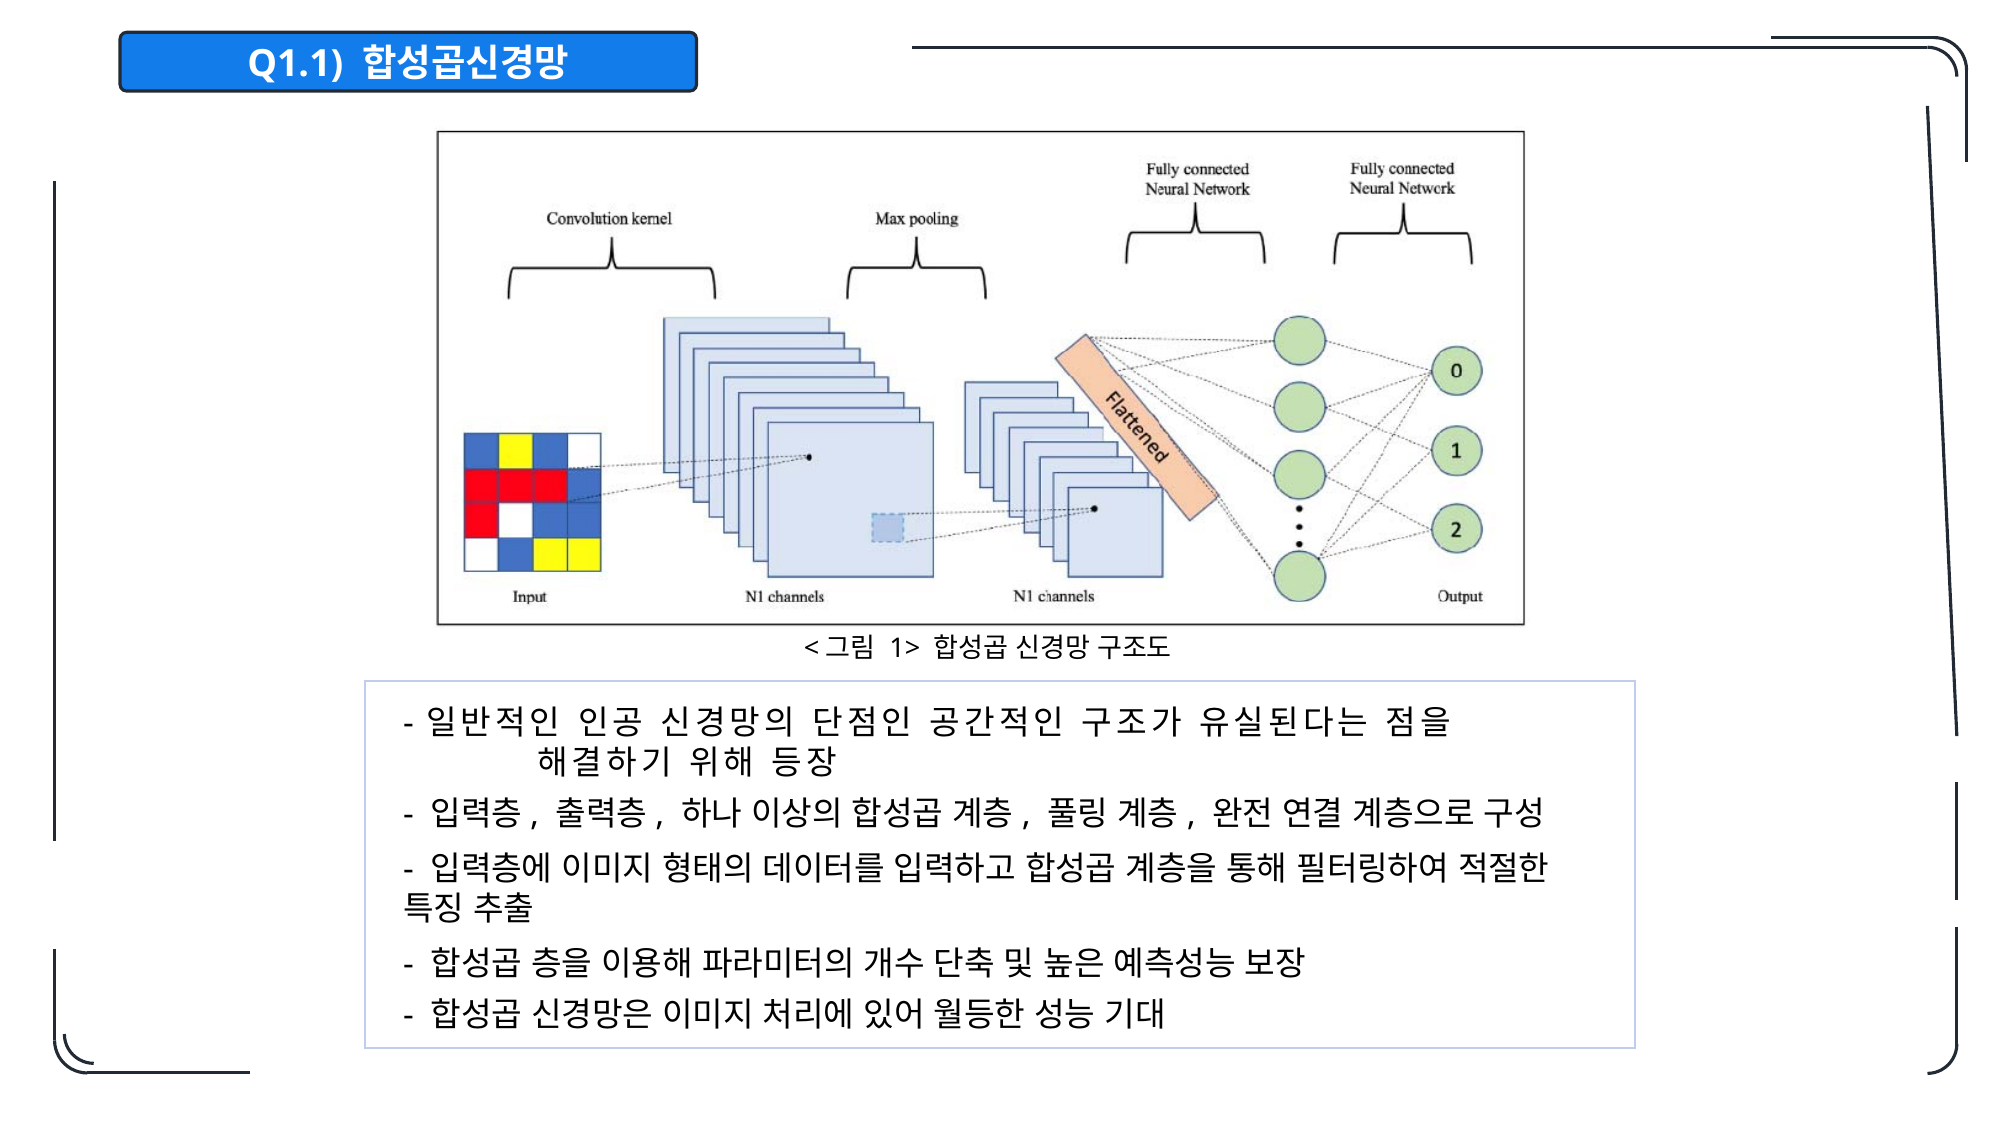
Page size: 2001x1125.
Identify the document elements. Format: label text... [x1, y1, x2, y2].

text_box Q1.1) 합성곱신경망 [120, 32, 697, 37]
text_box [54, 37, 1967, 1074]
picture [334, 101, 1647, 664]
